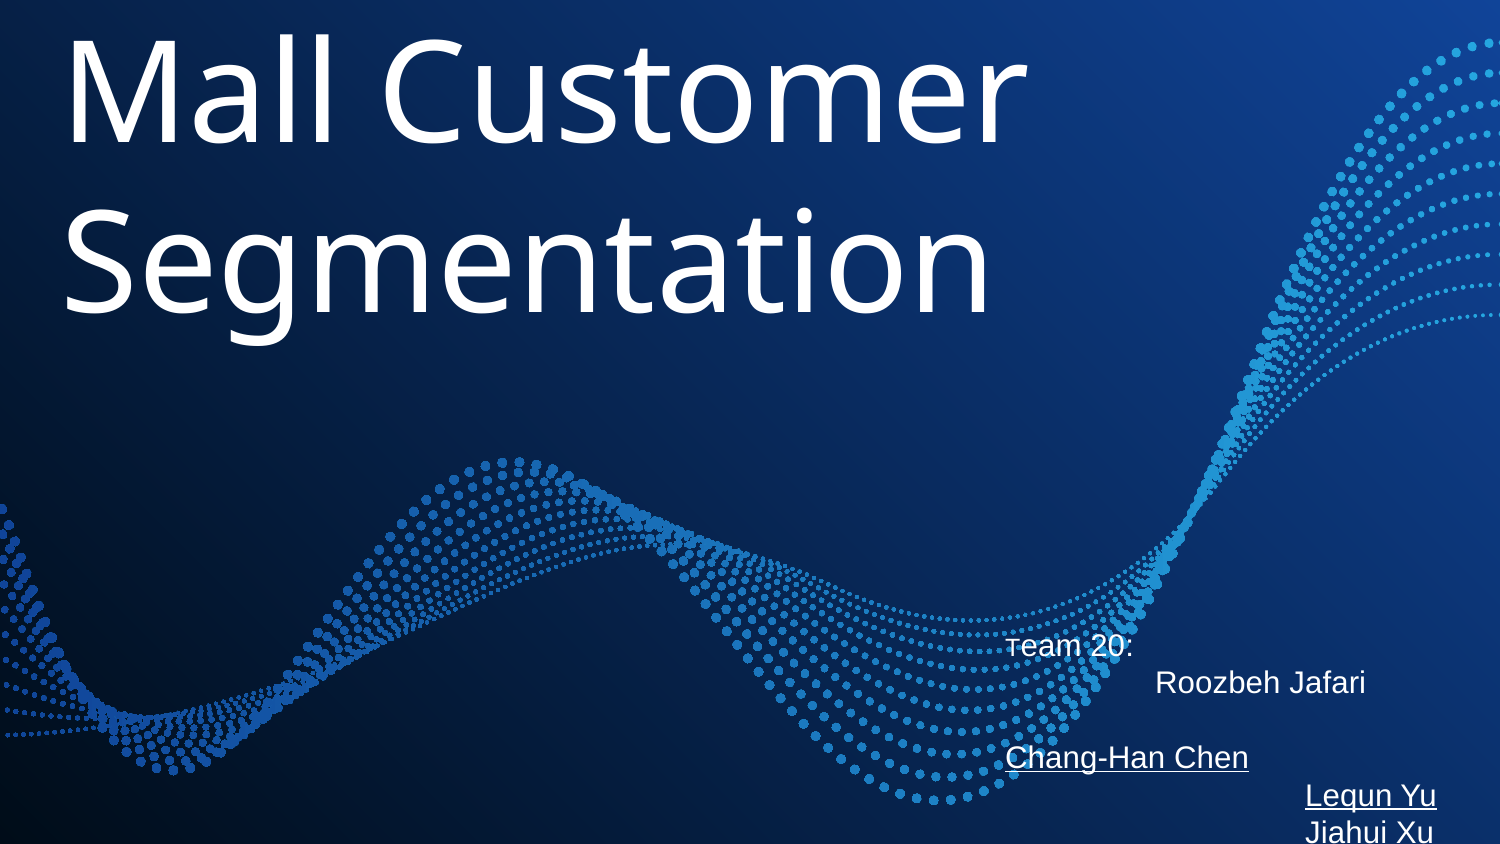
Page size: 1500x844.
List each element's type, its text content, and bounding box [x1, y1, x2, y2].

text_box Team 20: Roozbeh Jafari Chang-Han Chen Lequn Yu Jiahui Xu [990, 610, 1474, 844]
title Mall Customer Segmentation [60, 81, 1220, 380]
